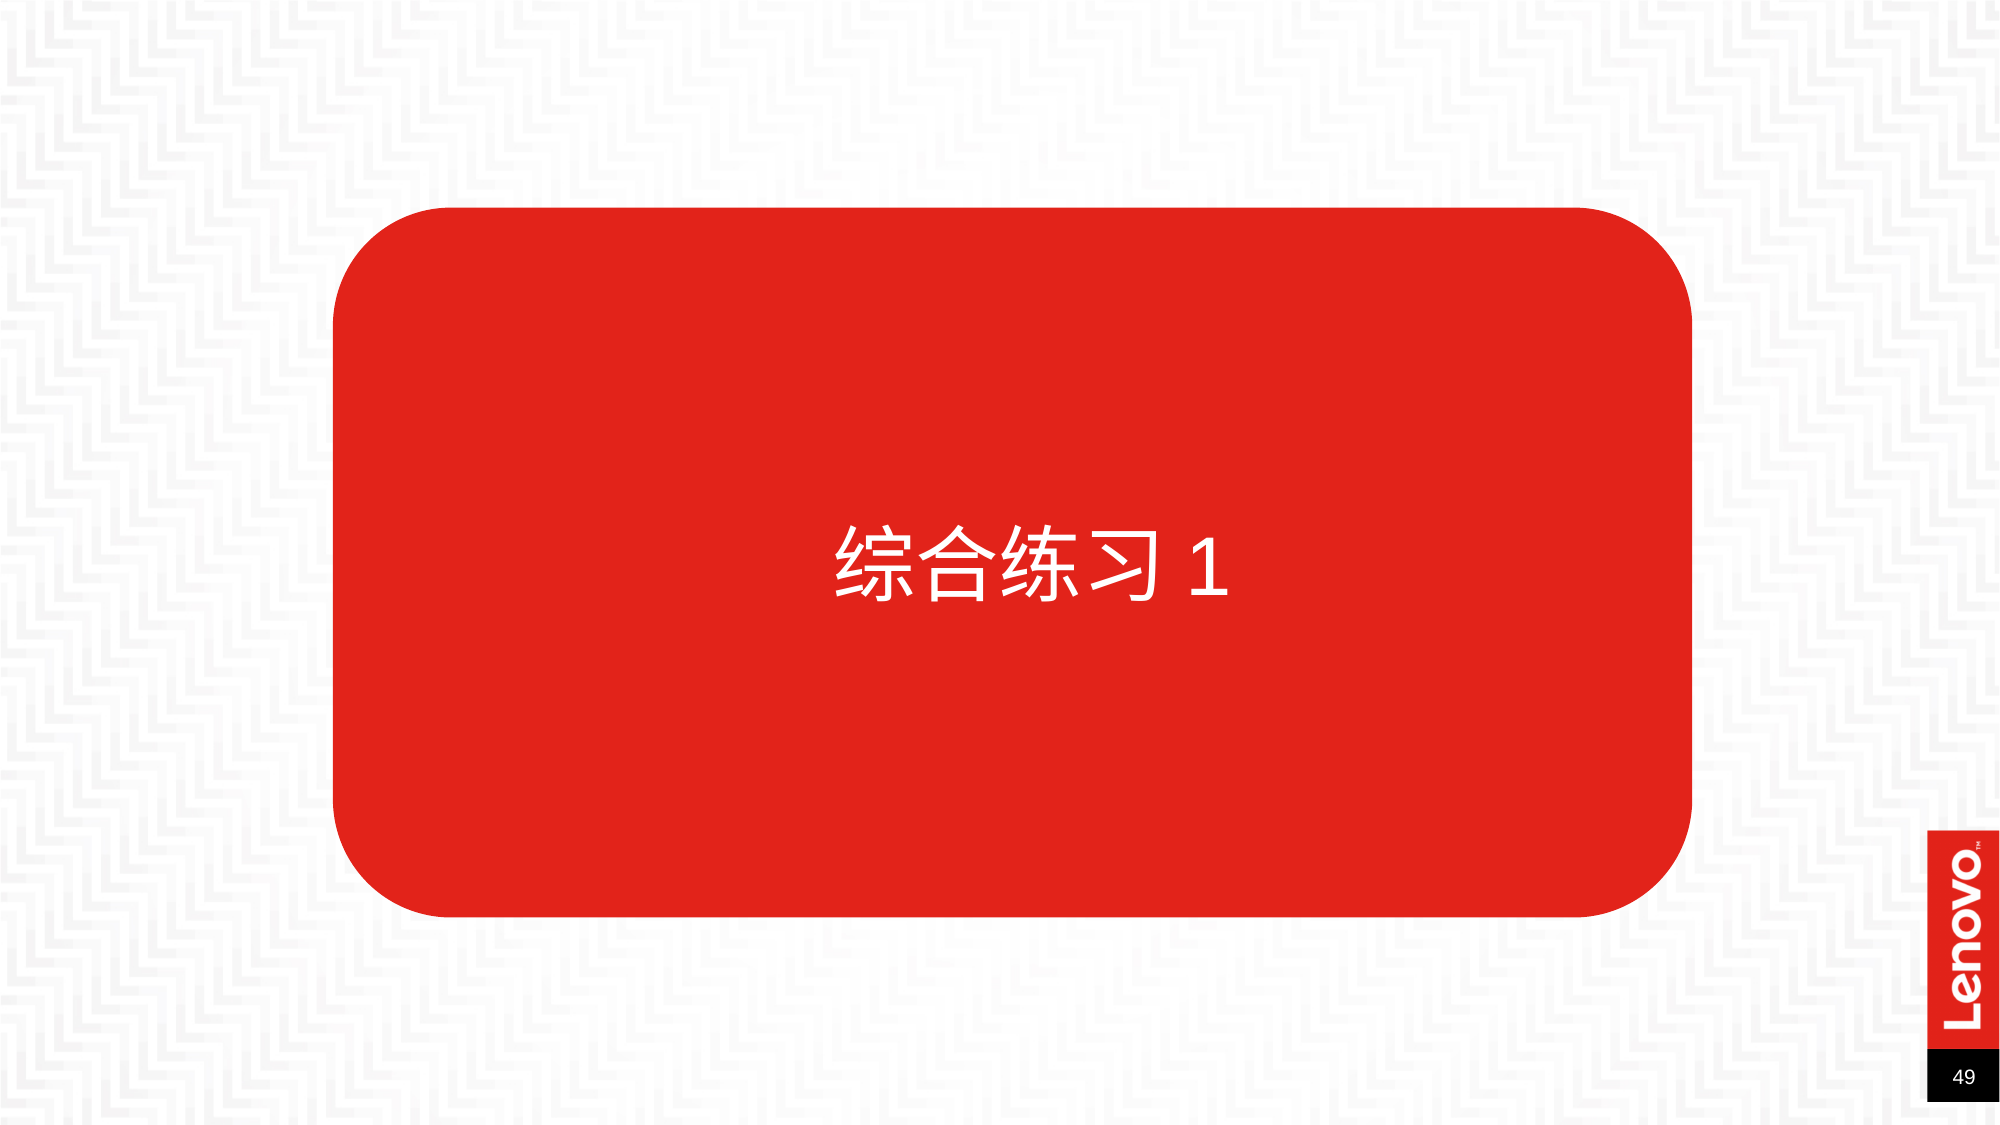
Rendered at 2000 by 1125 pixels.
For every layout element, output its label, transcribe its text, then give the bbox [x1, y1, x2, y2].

picture [0, 0, 2000, 1125]
text_box 综合练习1 [330, 205, 1695, 920]
picture [1928, 831, 2000, 1049]
